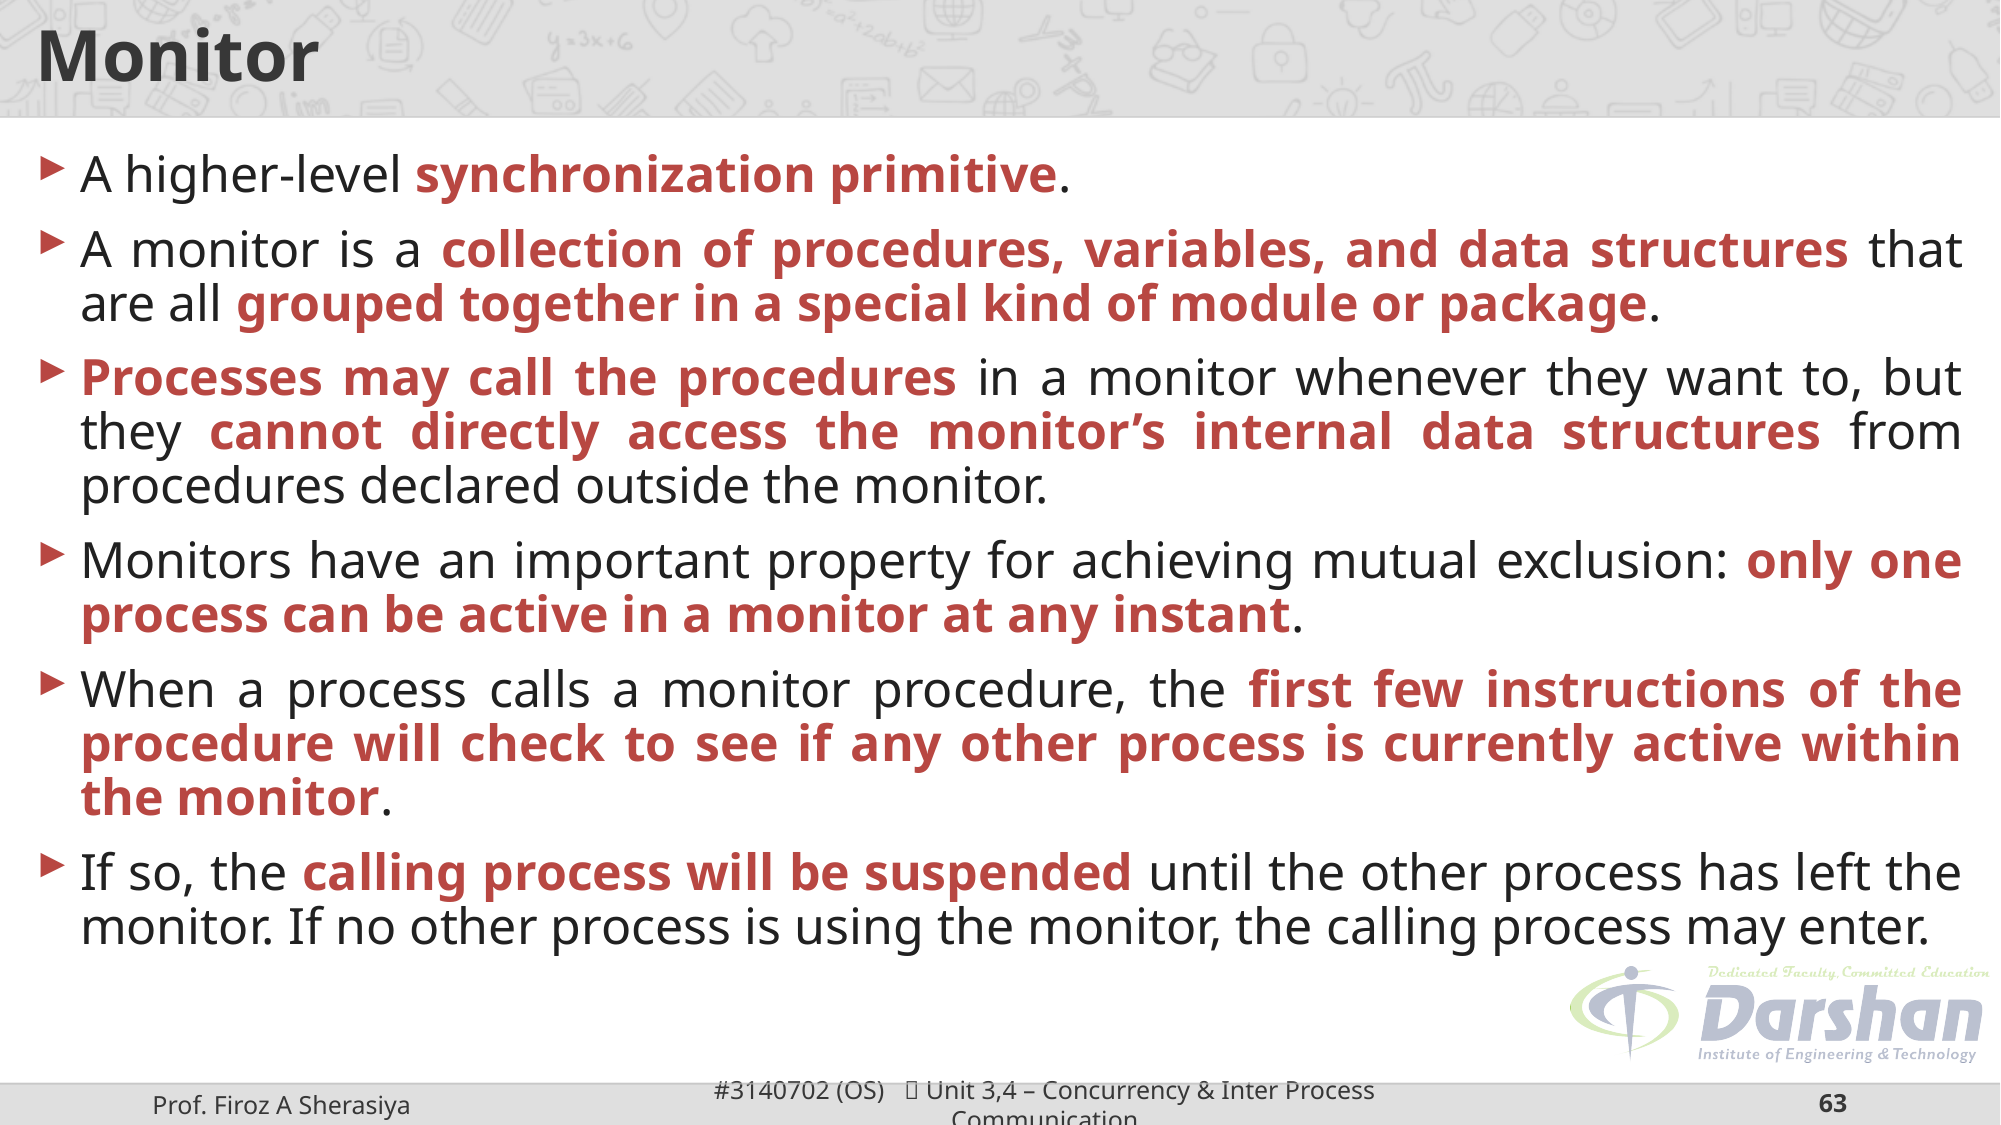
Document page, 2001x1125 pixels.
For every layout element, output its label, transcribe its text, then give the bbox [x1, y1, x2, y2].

title Monitor [0, 0, 2000, 117]
list A higher-level synchronization primitive. A monitor is a collection of procedures, variables, and data structures that are all grouped together in a special kind of module or package. Processes may call the procedures in a monitor whenever they want to, but they cannot directly access the monitor’s internal data structures from procedures declared outside the monitor. Monitors have an important property for achieving mutual exclusion: only one process can be active in a monitor at any instant. When a process calls a monitor procedure, the first few instructions of the procedure will check to see if any other process is currently active within the monitor. If so, the calling process will be suspended until the other process has left the monitor. If no other process is using the monitor, the calling process may enter. [21, 141, 1979, 1059]
text_box full [1570, 966, 1990, 1063]
